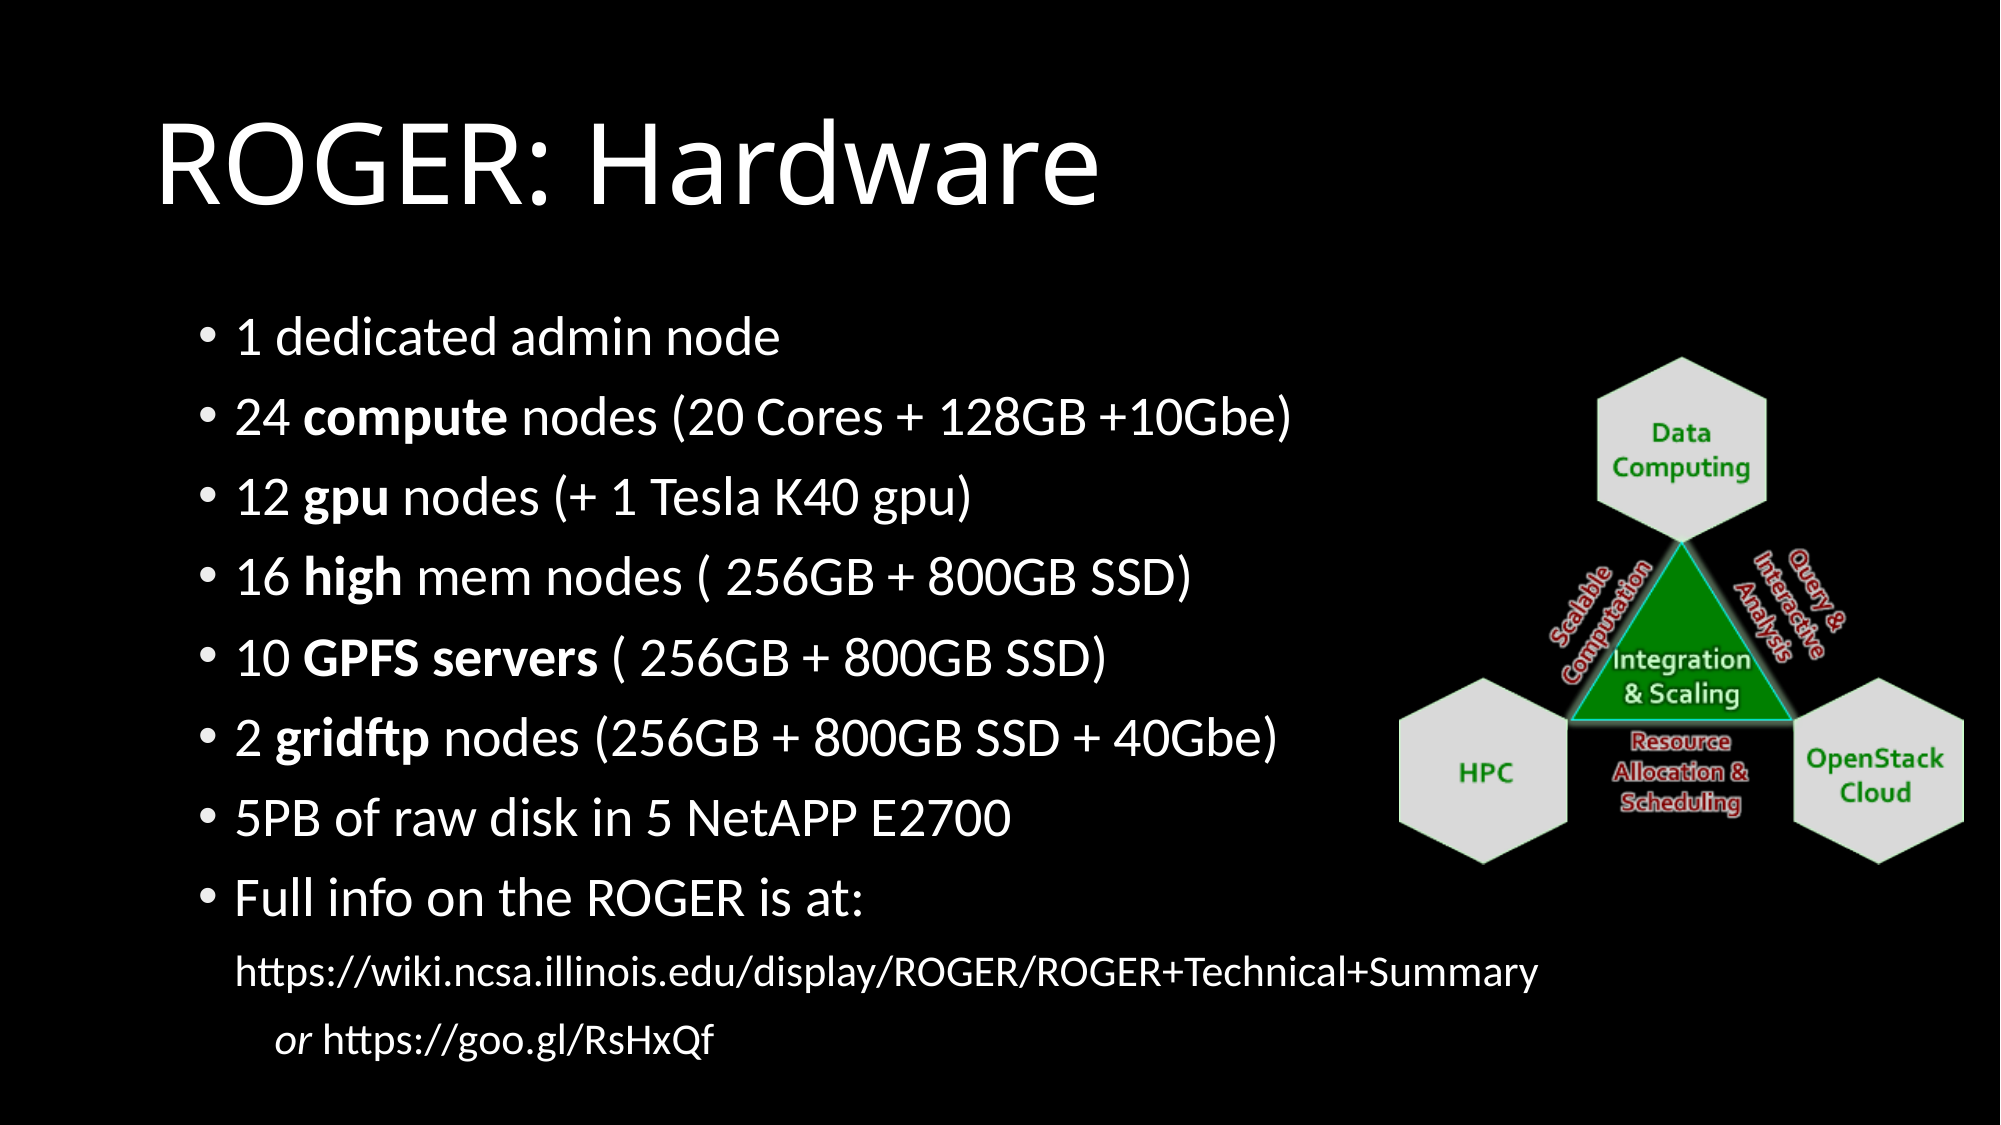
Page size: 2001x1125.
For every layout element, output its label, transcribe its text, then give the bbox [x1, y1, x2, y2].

list 1 dedicated admin node 24 compute nodes (20 Cores + 128GB +10Gbe) 12 gpu nodes (+ 1 Tesla K40 gpu) 16 high mem nodes ( 256GB + 800GB SSD) 10 GPFS servers ( 256GB + 800GB SSD) 2 gridftp nodes (256GB + 800GB SSD + 40Gbe) 5PB of raw disk in 5 NetAPP E2700 Full info on the ROGER is at: https://wiki.ncsa.illinois.edu/display/ROGER/ROGER+Technical+Summary or https://goo.gl/RsHxQf [183, 299, 1863, 1078]
title ROGER: Hardware [137, 59, 1863, 278]
picture [1399, 356, 1964, 865]
